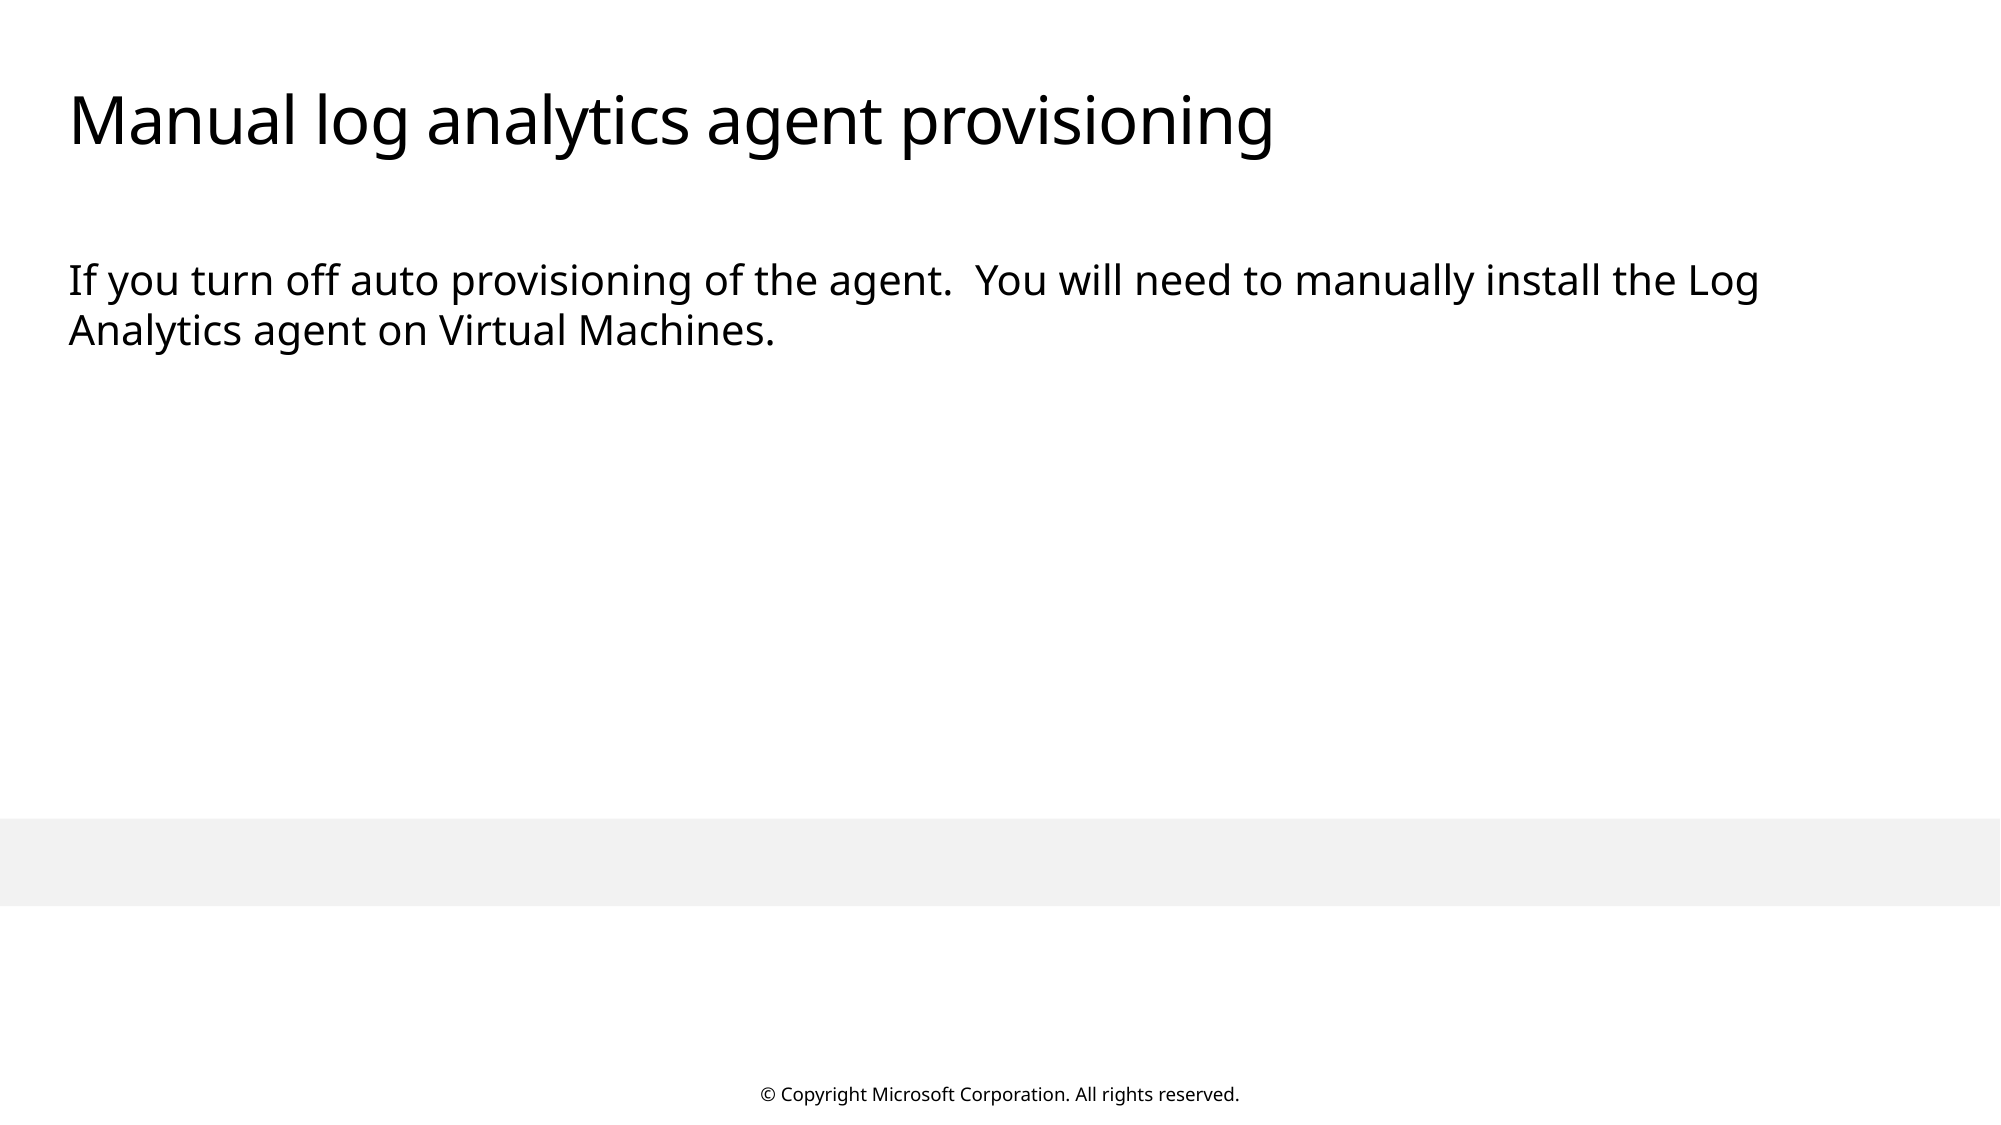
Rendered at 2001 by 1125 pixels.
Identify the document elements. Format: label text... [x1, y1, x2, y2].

title Manual log analytics agent provisioning [68, 72, 1930, 184]
list If you turn off auto provisioning of the agent. You will need to manually install the Log Analytics agent on Virtual Machines. [68, 238, 1930, 545]
